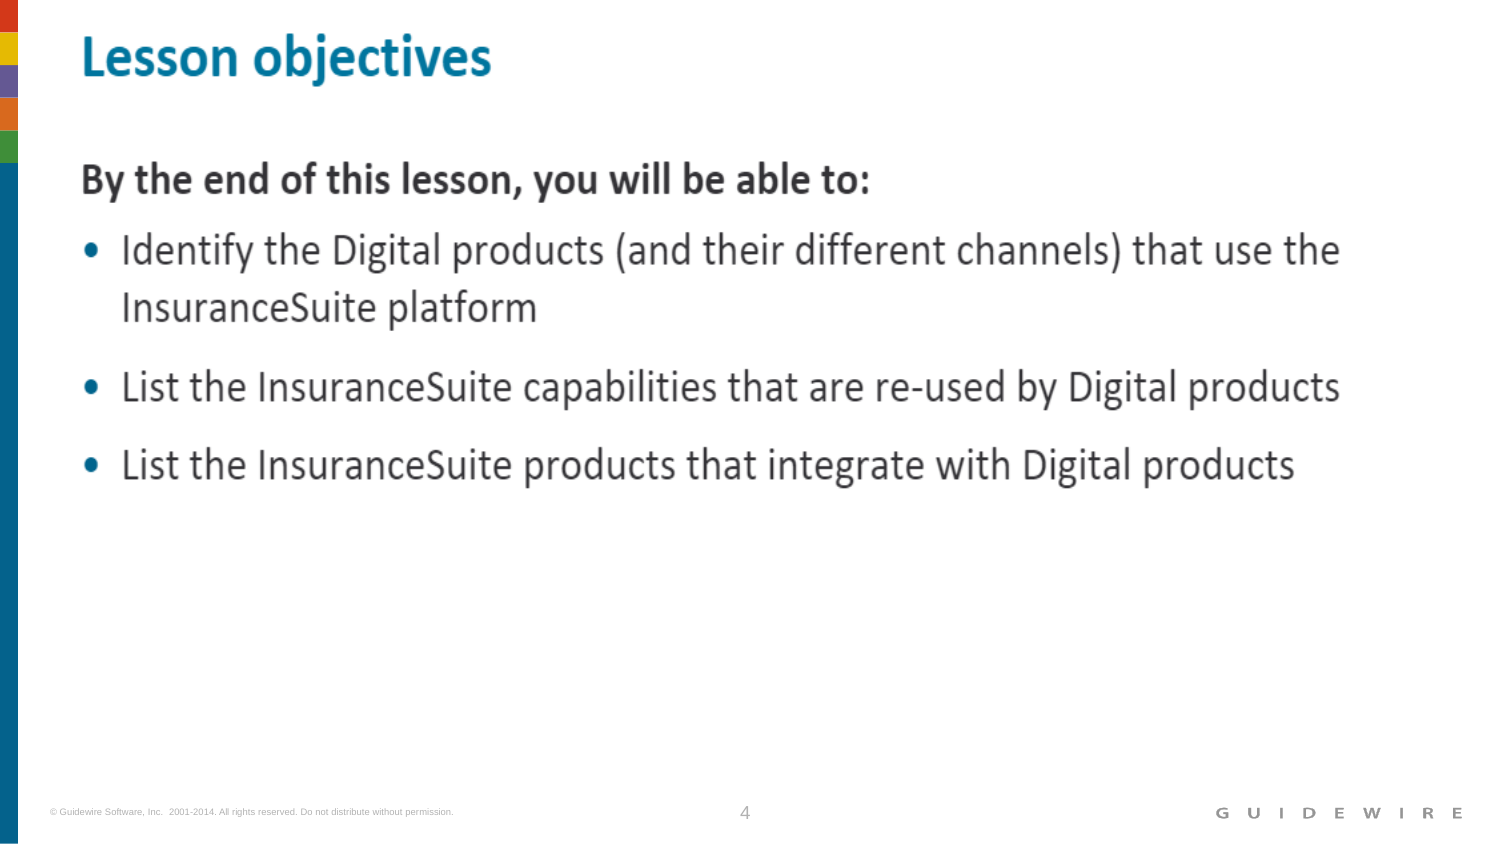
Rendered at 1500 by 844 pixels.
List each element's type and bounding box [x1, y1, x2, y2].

picture [69, 21, 1431, 537]
picture [1215, 805, 1480, 822]
